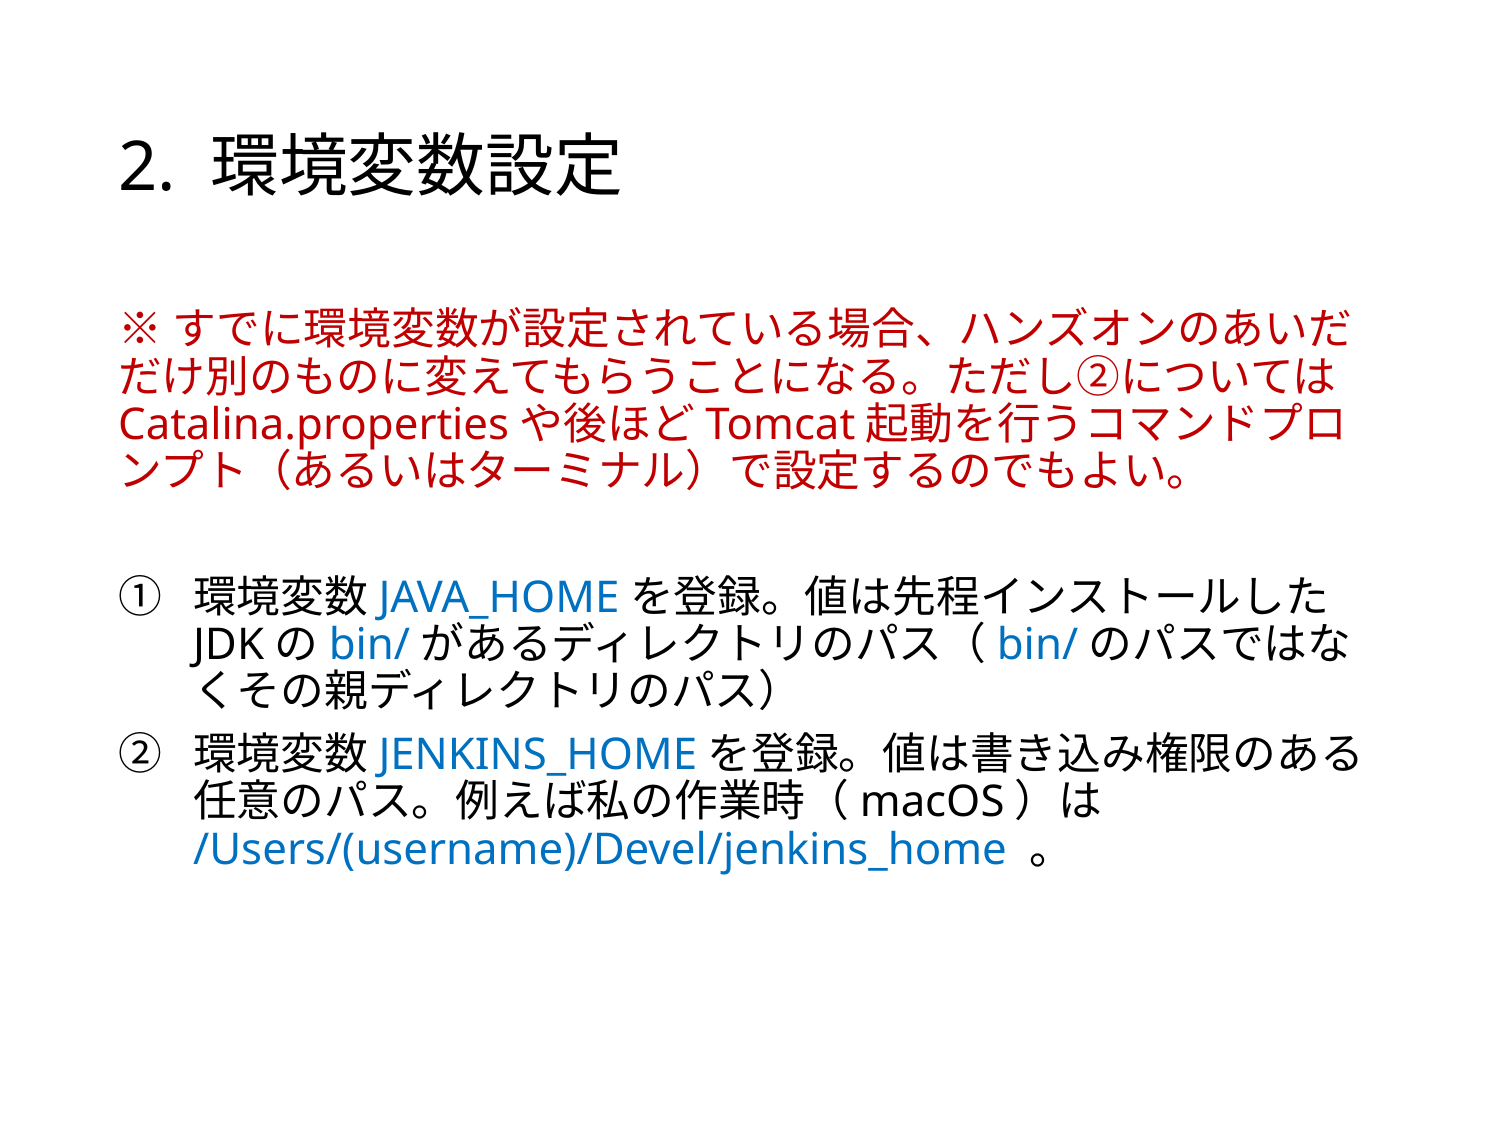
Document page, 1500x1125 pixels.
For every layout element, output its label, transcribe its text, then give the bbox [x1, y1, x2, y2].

title 2. 環境変数設定 [103, 59, 1397, 278]
list ※すでに環境変数が設定されている場合、ハンズオンのあいだだけ別のものに変えてもらうことになる。ただし②についてはCatalina.propertiesや後ほどTomcat起動を行うコマンドプロンプト（あるいはターミナル）で設定するのでもよい。 環境変数JAVA_HOMEを登録。値は先程インストールしたJDKのbin/があるディレクトリのパス（bin/のパスではなくその親ディレクトリのパス） 環境変数JENKINS_HOMEを登録。値は書き込み権限のある任意のパス。例えば私の作業時（macOS）は /Users/(username)/Devel/jenkins_home 。 [103, 299, 1397, 1014]
